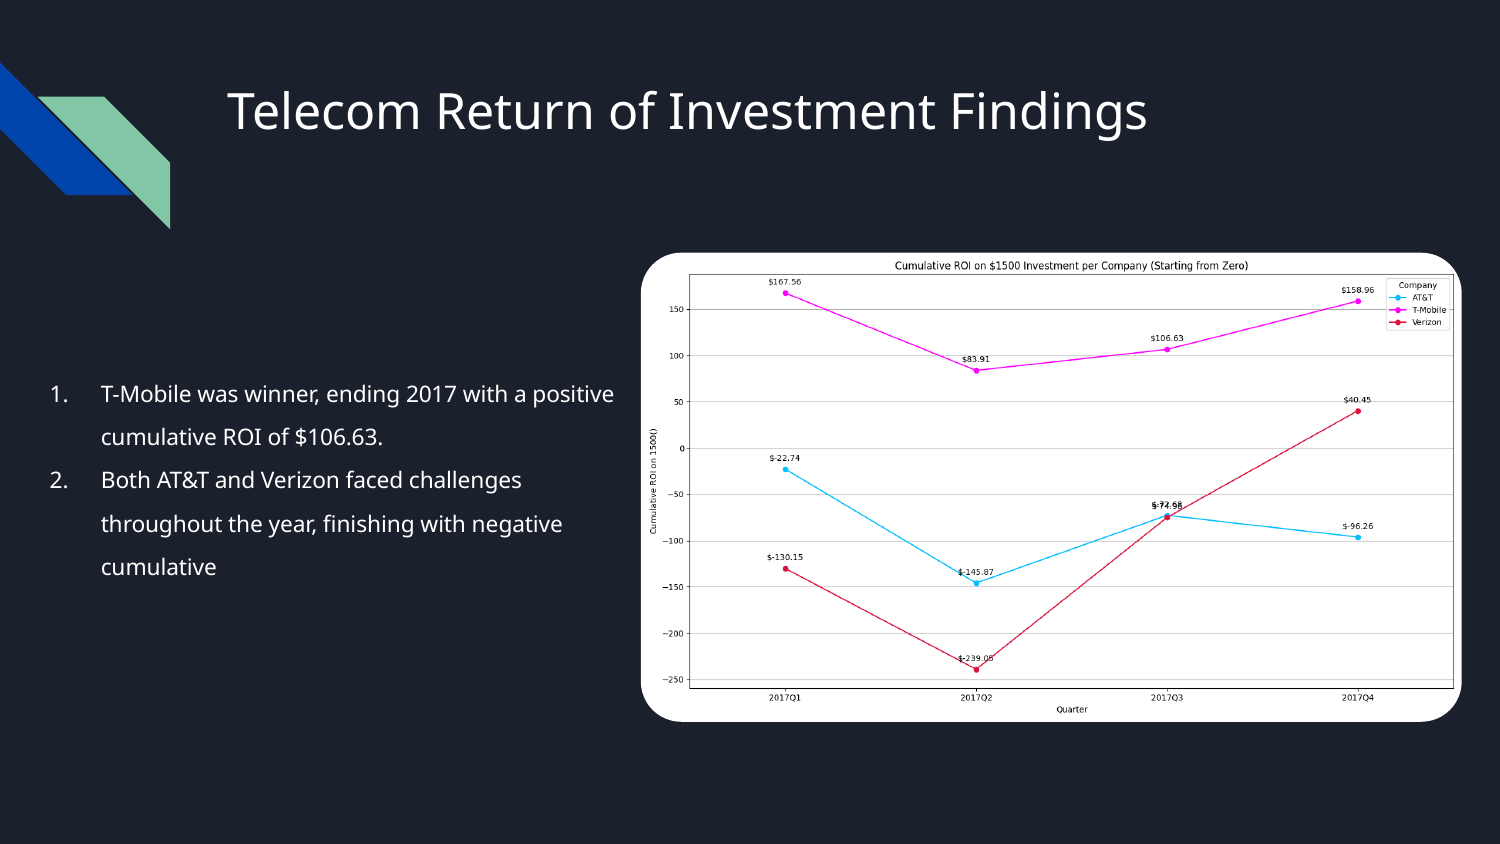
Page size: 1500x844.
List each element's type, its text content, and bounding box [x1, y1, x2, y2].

list T-Mobile was winner, ending 2017 with a positive cumulative ROI of $106.63. Both AT&T and Verizon faced challenges throughout the year, finishing with negative cumulative [12, 348, 635, 597]
title Telecom Return of Investment Findings [212, 64, 1368, 215]
picture [640, 252, 1462, 722]
